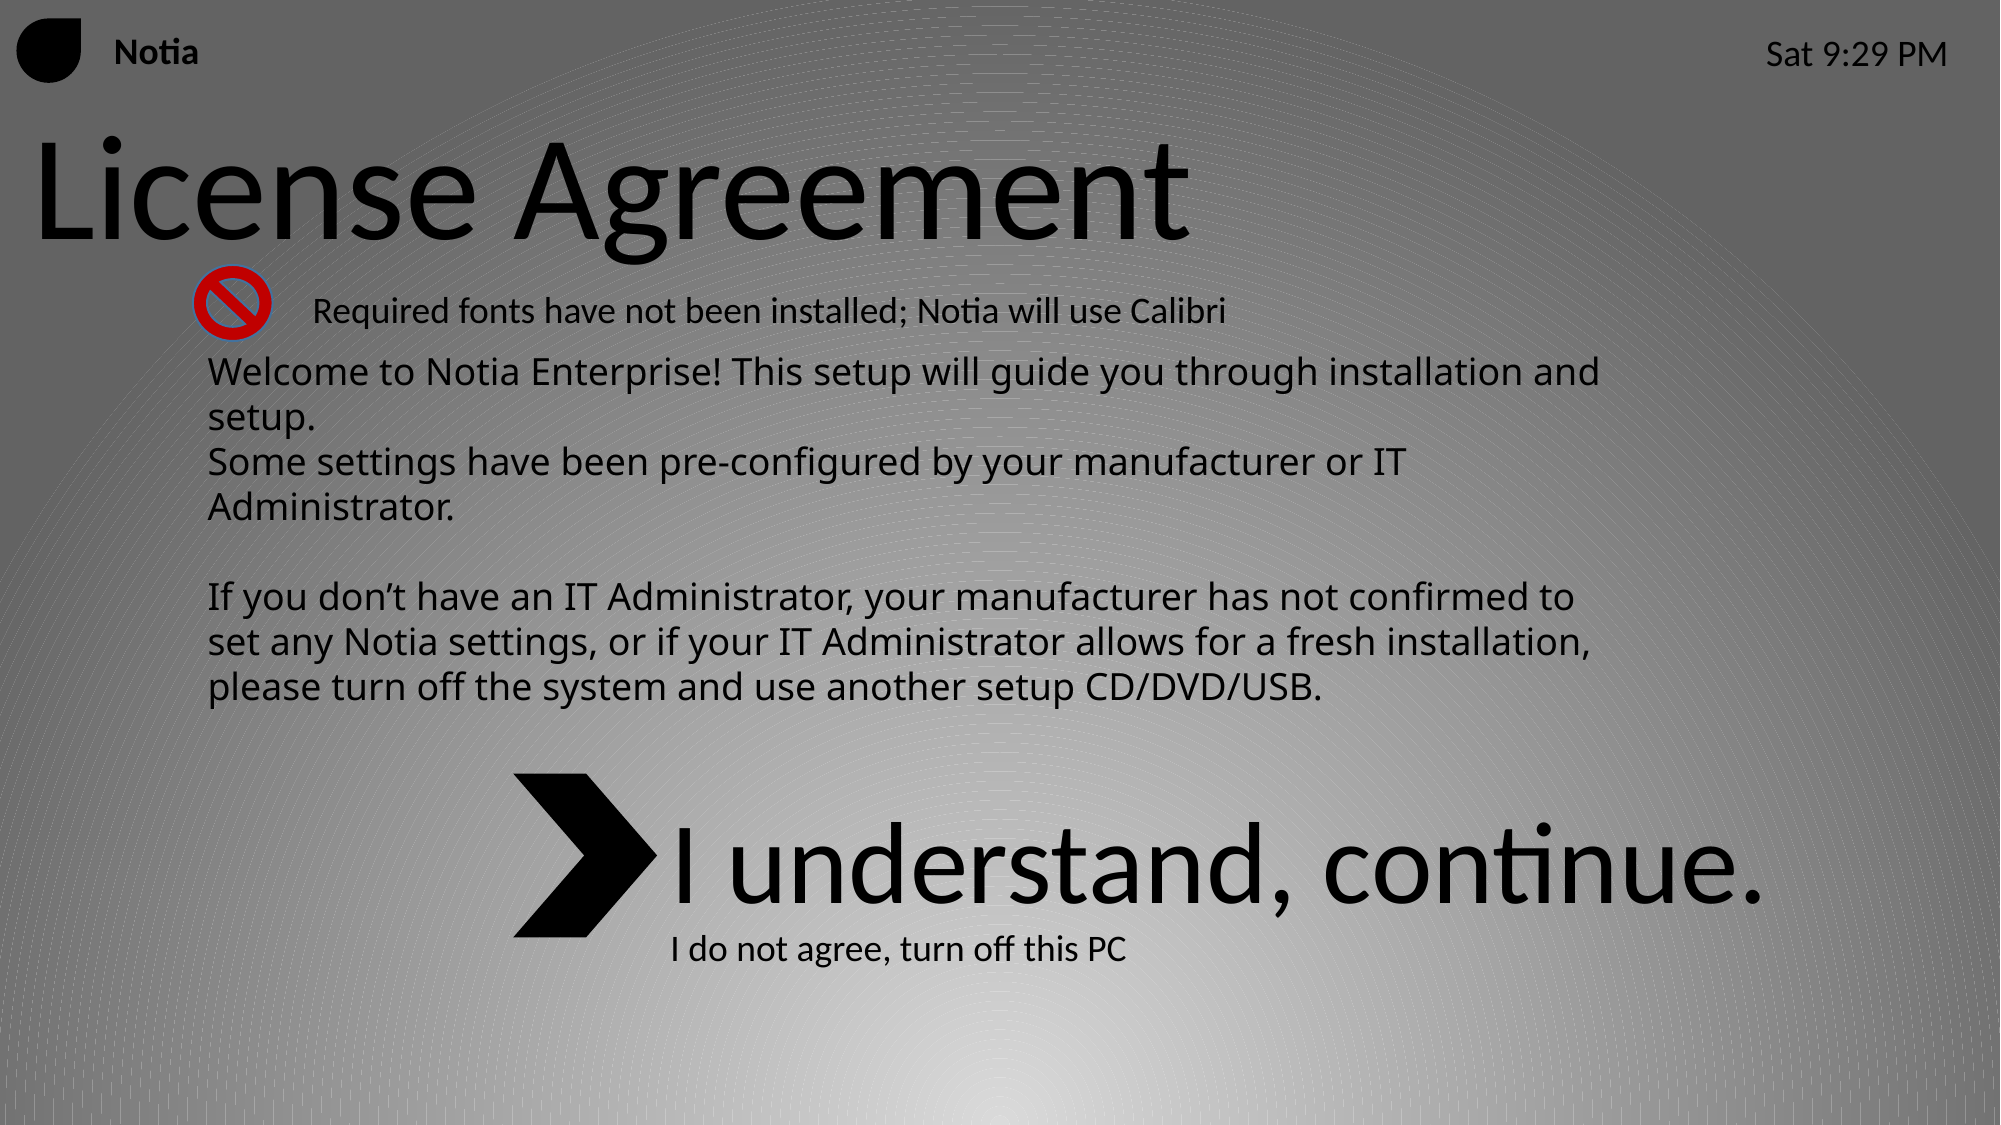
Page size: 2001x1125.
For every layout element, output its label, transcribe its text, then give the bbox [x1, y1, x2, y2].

text_box I do not agree, turn off this PC [655, 916, 1289, 976]
text_box [191, 263, 274, 343]
text_box [513, 773, 655, 938]
text_box [16, 18, 81, 81]
text_box Notia [99, 19, 330, 80]
text_box Sat 9:29 PM [1751, 21, 1968, 81]
text_box I understand, continue. [655, 779, 1827, 935]
text_box License Agreement [17, 81, 1714, 277]
text_box Welcome to Notia Enterprise! This setup will guide you through installation and setup. Some settings have been pre-configured by your manufacturer or IT Administrator. If you don’t have an IT Administrator, your manufacturer has not confirmed to set any Notia settings, or if your IT Administrator allows for a fresh installation, please turn off the system and use another setup CD/DVD/USB. [192, 340, 1619, 716]
text_box Required fonts have not been installed; Notia will use Calibri [297, 278, 1257, 339]
